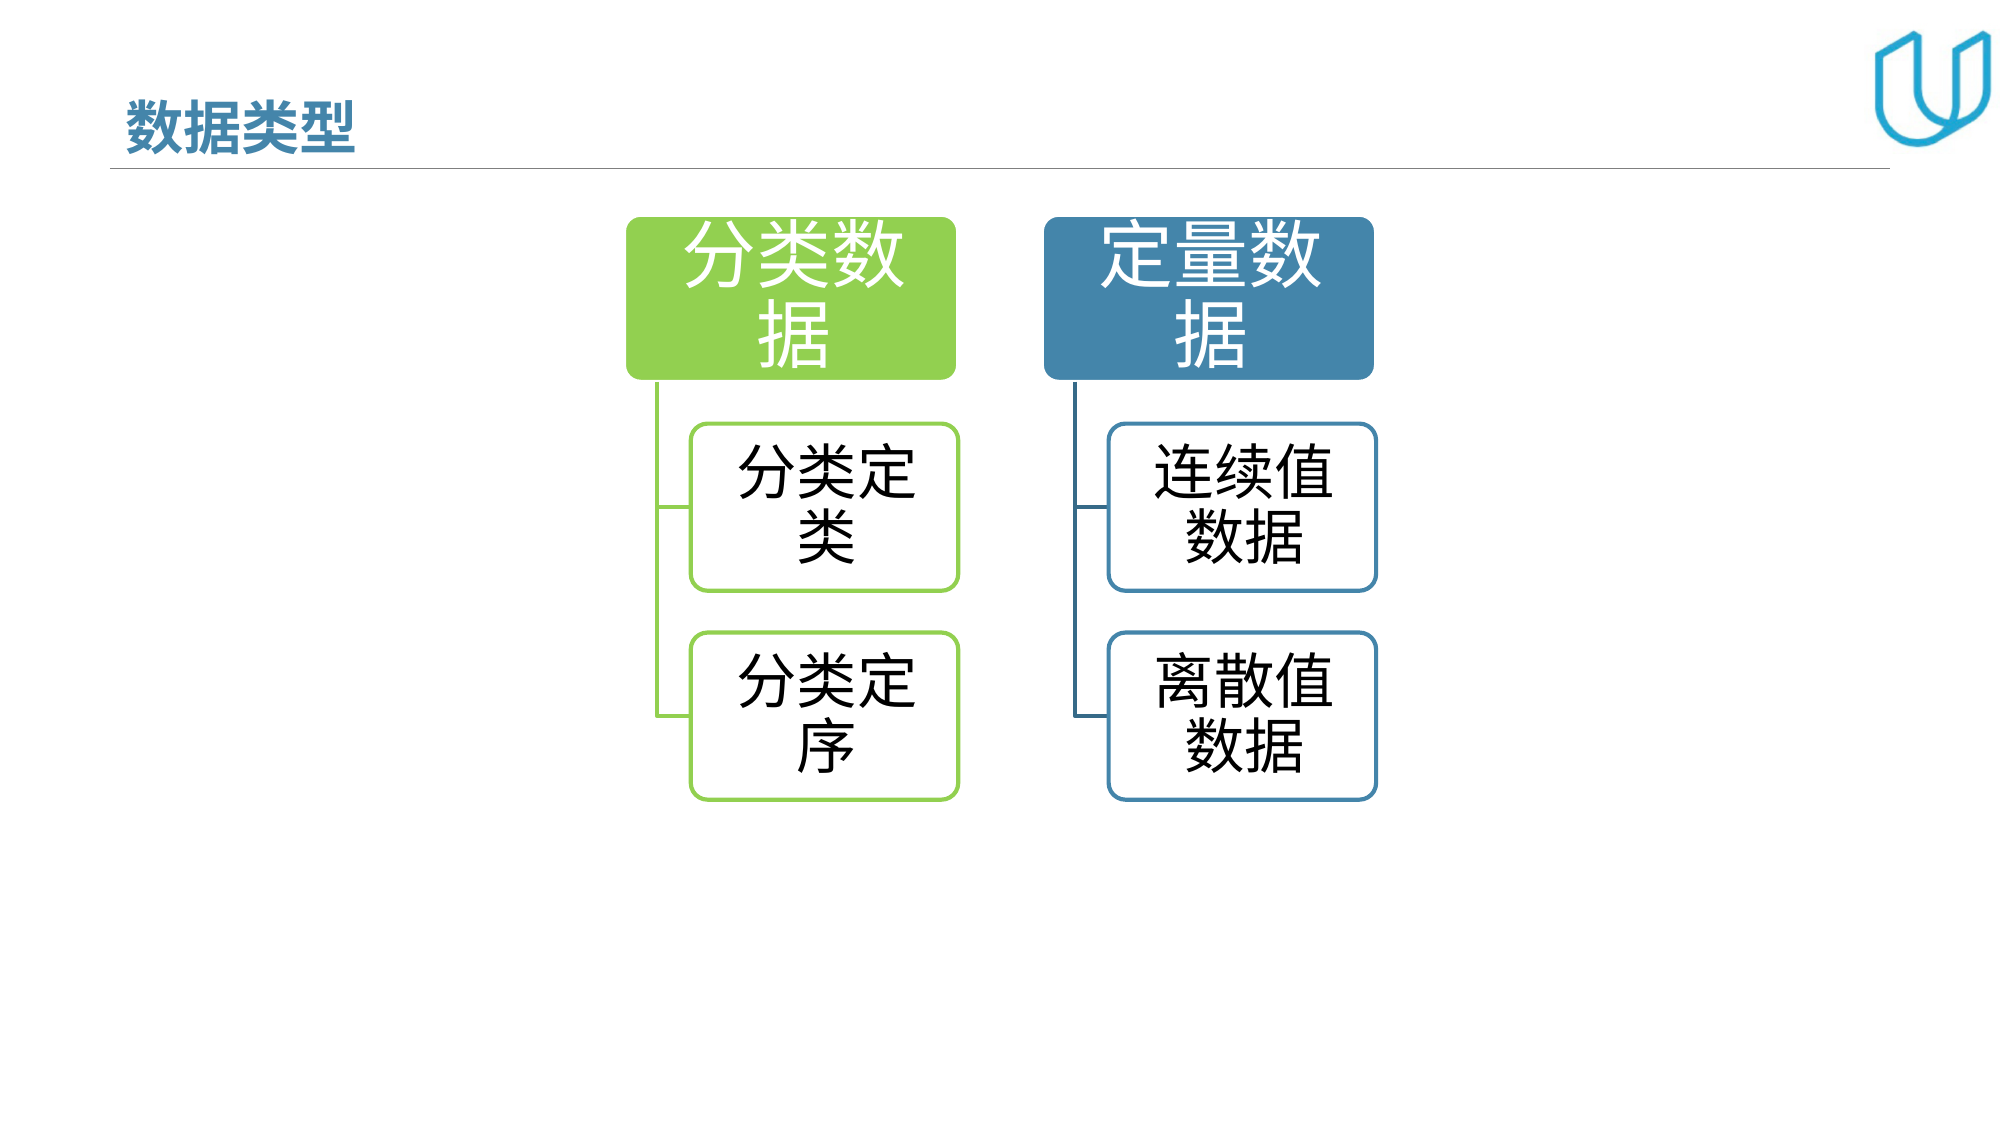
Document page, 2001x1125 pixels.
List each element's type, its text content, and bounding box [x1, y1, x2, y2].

picture [1863, 21, 2000, 154]
title 数据类型 [109, 0, 1890, 169]
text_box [506, 214, 1494, 801]
